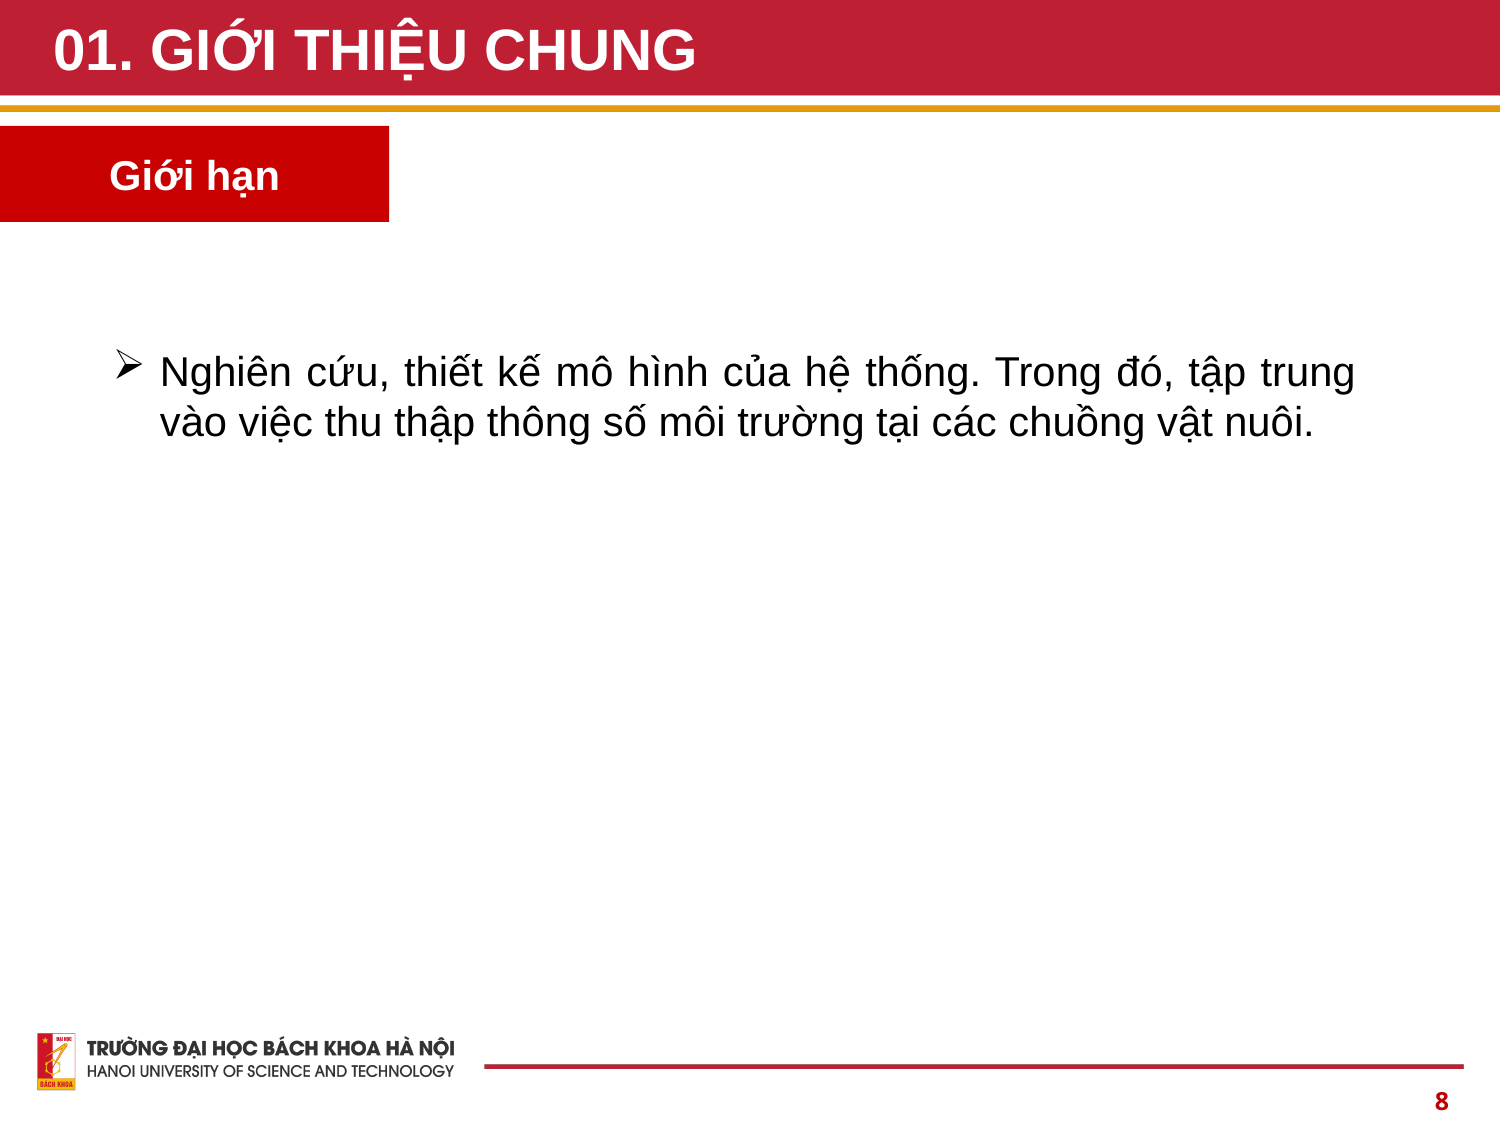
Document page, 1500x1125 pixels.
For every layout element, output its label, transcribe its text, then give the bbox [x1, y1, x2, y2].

slide_number 8 [1126, 1078, 1464, 1125]
title 01. GIỚI THIỆU CHUNG [38, 12, 1462, 87]
text_box Giới hạn [0, 125, 390, 223]
text_box Nghiên cứu, thiết kế mô hình của hệ thống. Trong đó, tập trung vào việc thu thập thông số môi trường tại các chuồng vật nuôi. [98, 337, 1372, 453]
picture [0, 0, 1500, 1125]
